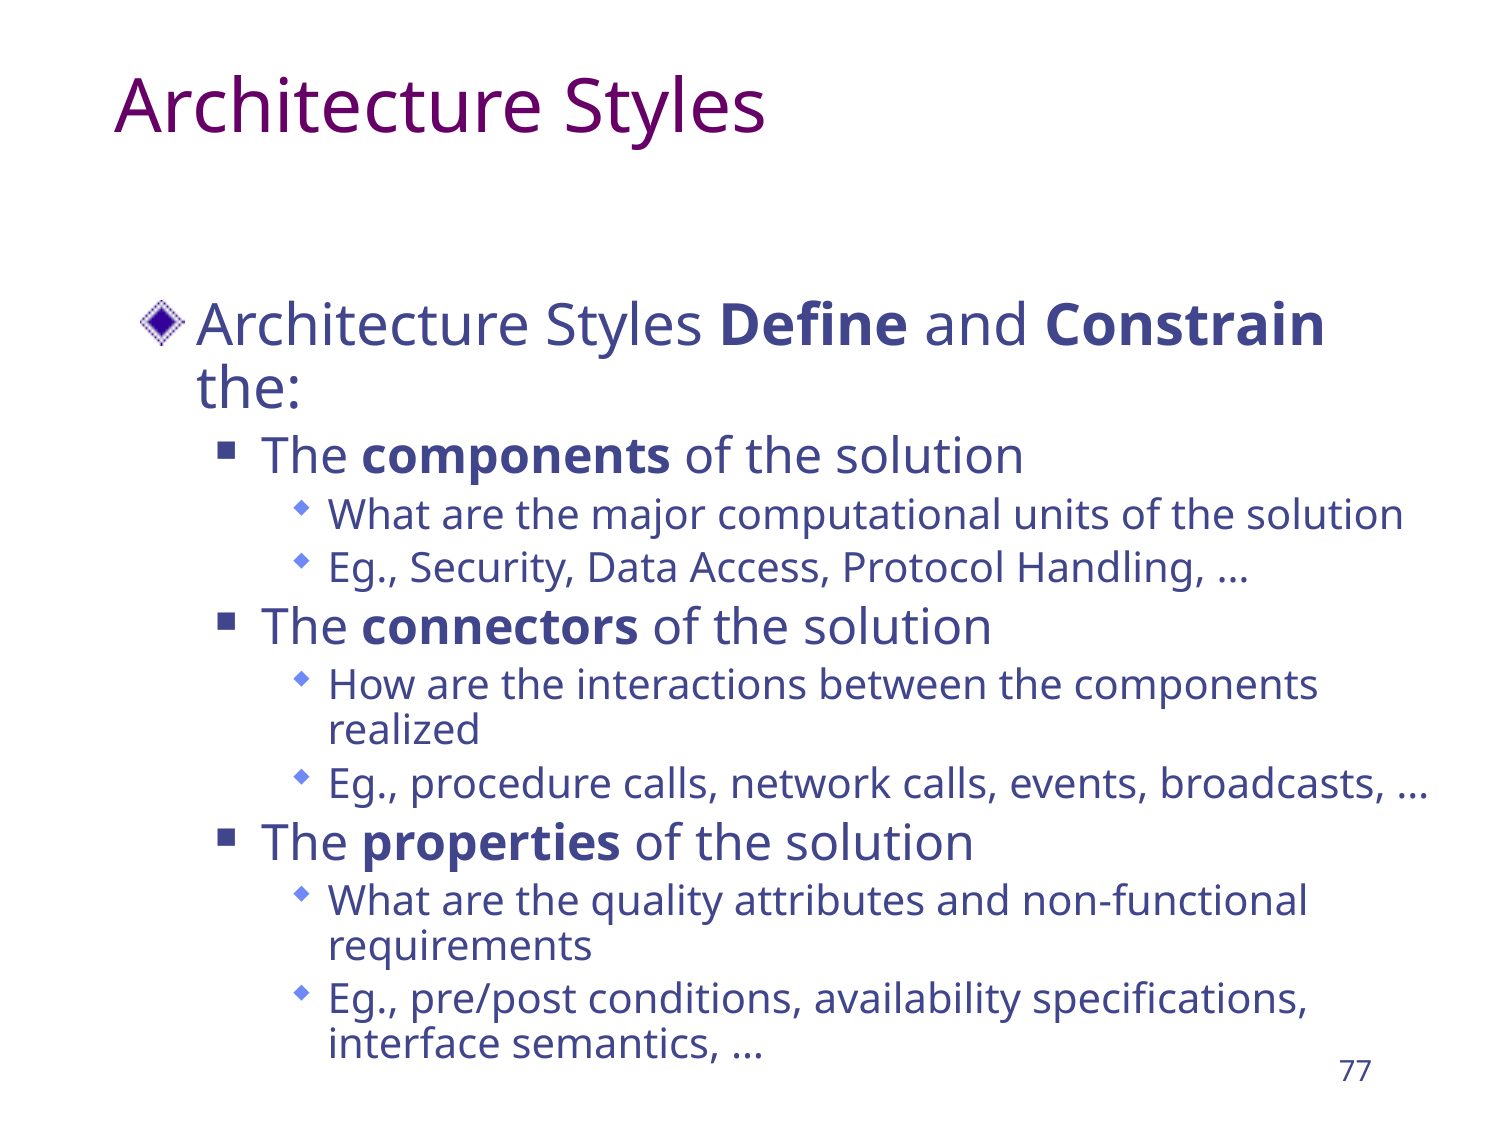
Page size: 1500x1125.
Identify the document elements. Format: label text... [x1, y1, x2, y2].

list Architecture Styles Define and Constrain the: The components of the solution What are the major computational units of the solution Eg., Security, Data Access, Protocol Handling, … The connectors of the solution How are the interactions between the components realized Eg., procedure calls, network calls, events, broadcasts, … The properties of the solution What are the quality attributes and non-functional requirements Eg., pre/post conditions, availability specifications, interface semantics, … [125, 287, 1450, 963]
picture [140, 300, 185, 346]
slide_number 77 [1074, 1025, 1388, 1100]
title Architecture Styles [99, 50, 1375, 238]
